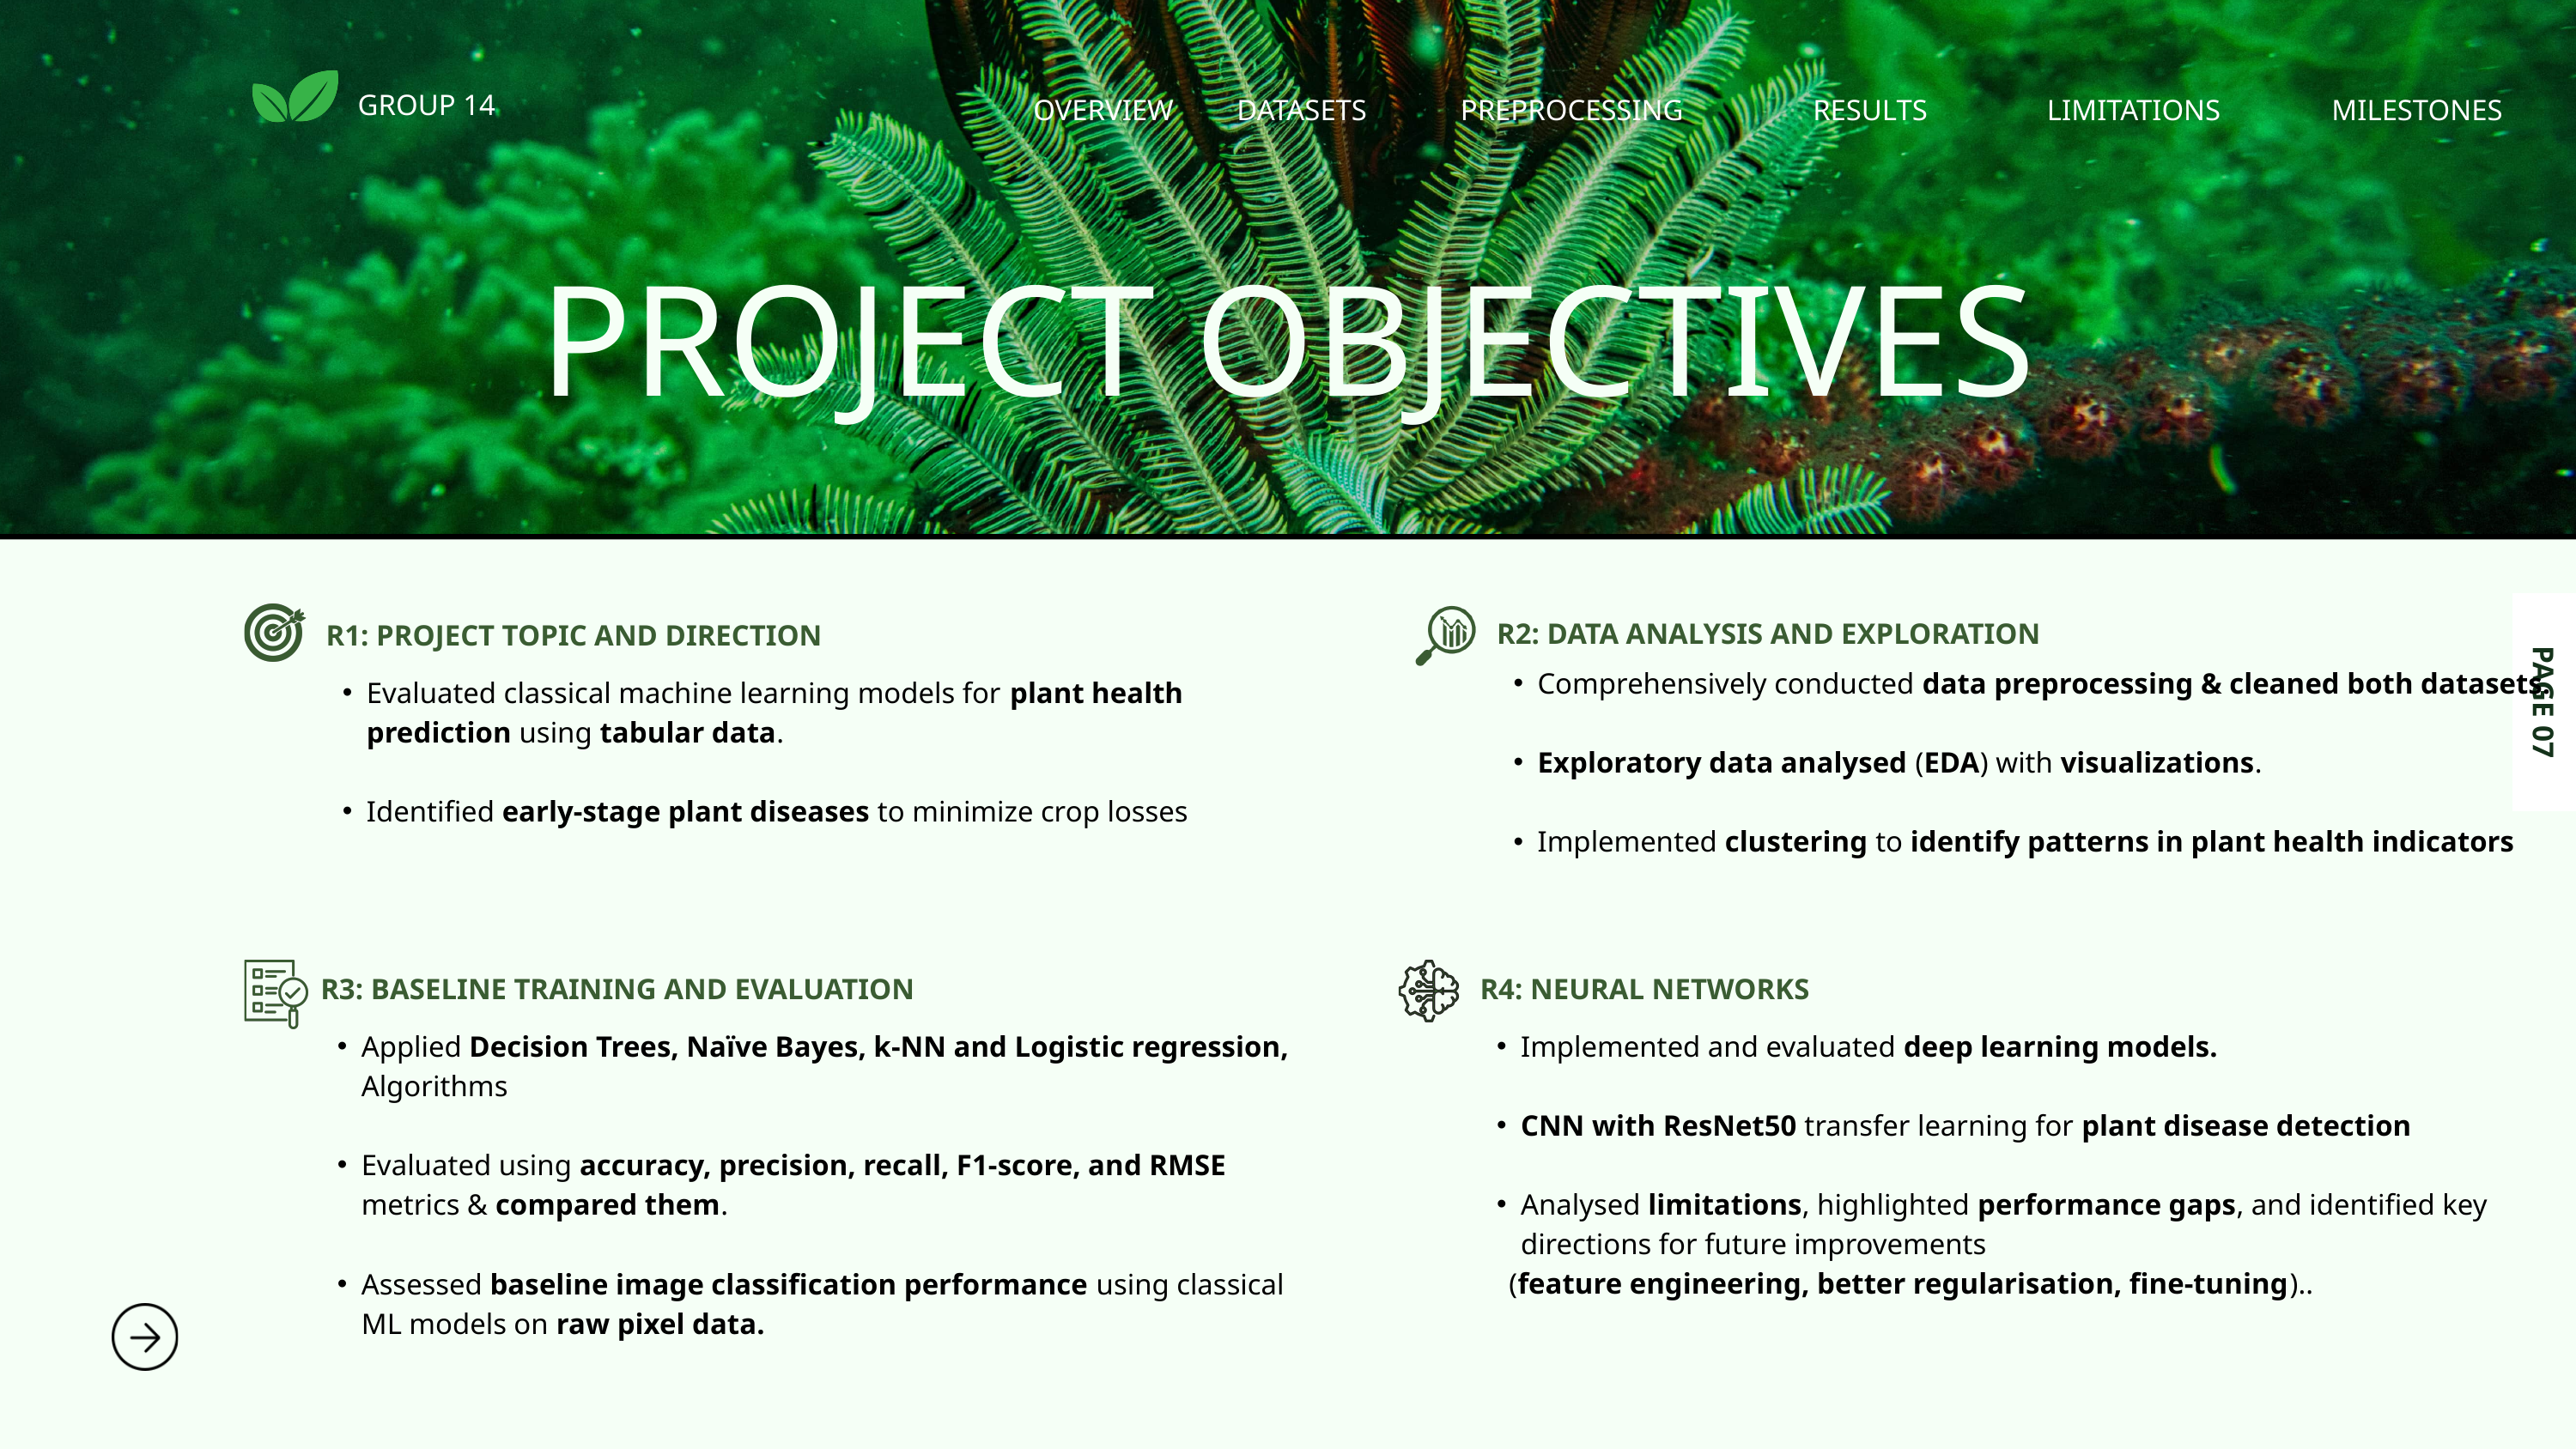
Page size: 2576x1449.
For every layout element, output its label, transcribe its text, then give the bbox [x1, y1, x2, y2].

text_box R4: NEURAL NETWORKS [1473, 965, 2060, 1005]
text_box Applied Decision Trees, Naïve Bayes, k-NN and Logistic regression, Algorithms Evaluated using accuracy, precision, recall, F1-score, and RMSE metrics & compared them. Assessed baseline image classification performance using classical ML models on raw pixel data. [313, 1023, 1323, 1340]
text_box Implemented and evaluated deep learning models. CNN with ResNet50 transfer learning for plant disease detection Analysed limitations, highlighted performance gaps, and identified key directions for future improvements (feature engineering, better regularisation, fine-tuning).. [1473, 1022, 2530, 1300]
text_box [244, 603, 1329, 824]
text_box [1398, 960, 1461, 1022]
text_box R2: DATA ANALYSIS AND EXPLORATION [1489, 609, 2343, 650]
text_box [2512, 593, 2576, 811]
text_box R3: BASELINE TRAINING AND EVALUATION [313, 966, 1127, 1006]
text_box [1415, 603, 1478, 666]
text_box [112, 1303, 179, 1371]
text_box Comprehensively conducted data preprocessing & cleaned both datasets. Exploratory data analysed (EDA) with visualizations. Implemented clustering to identify patterns in plant health indicators [1489, 660, 2576, 858]
text_box [244, 960, 308, 1029]
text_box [0, 0, 2576, 537]
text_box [250, 69, 2548, 124]
